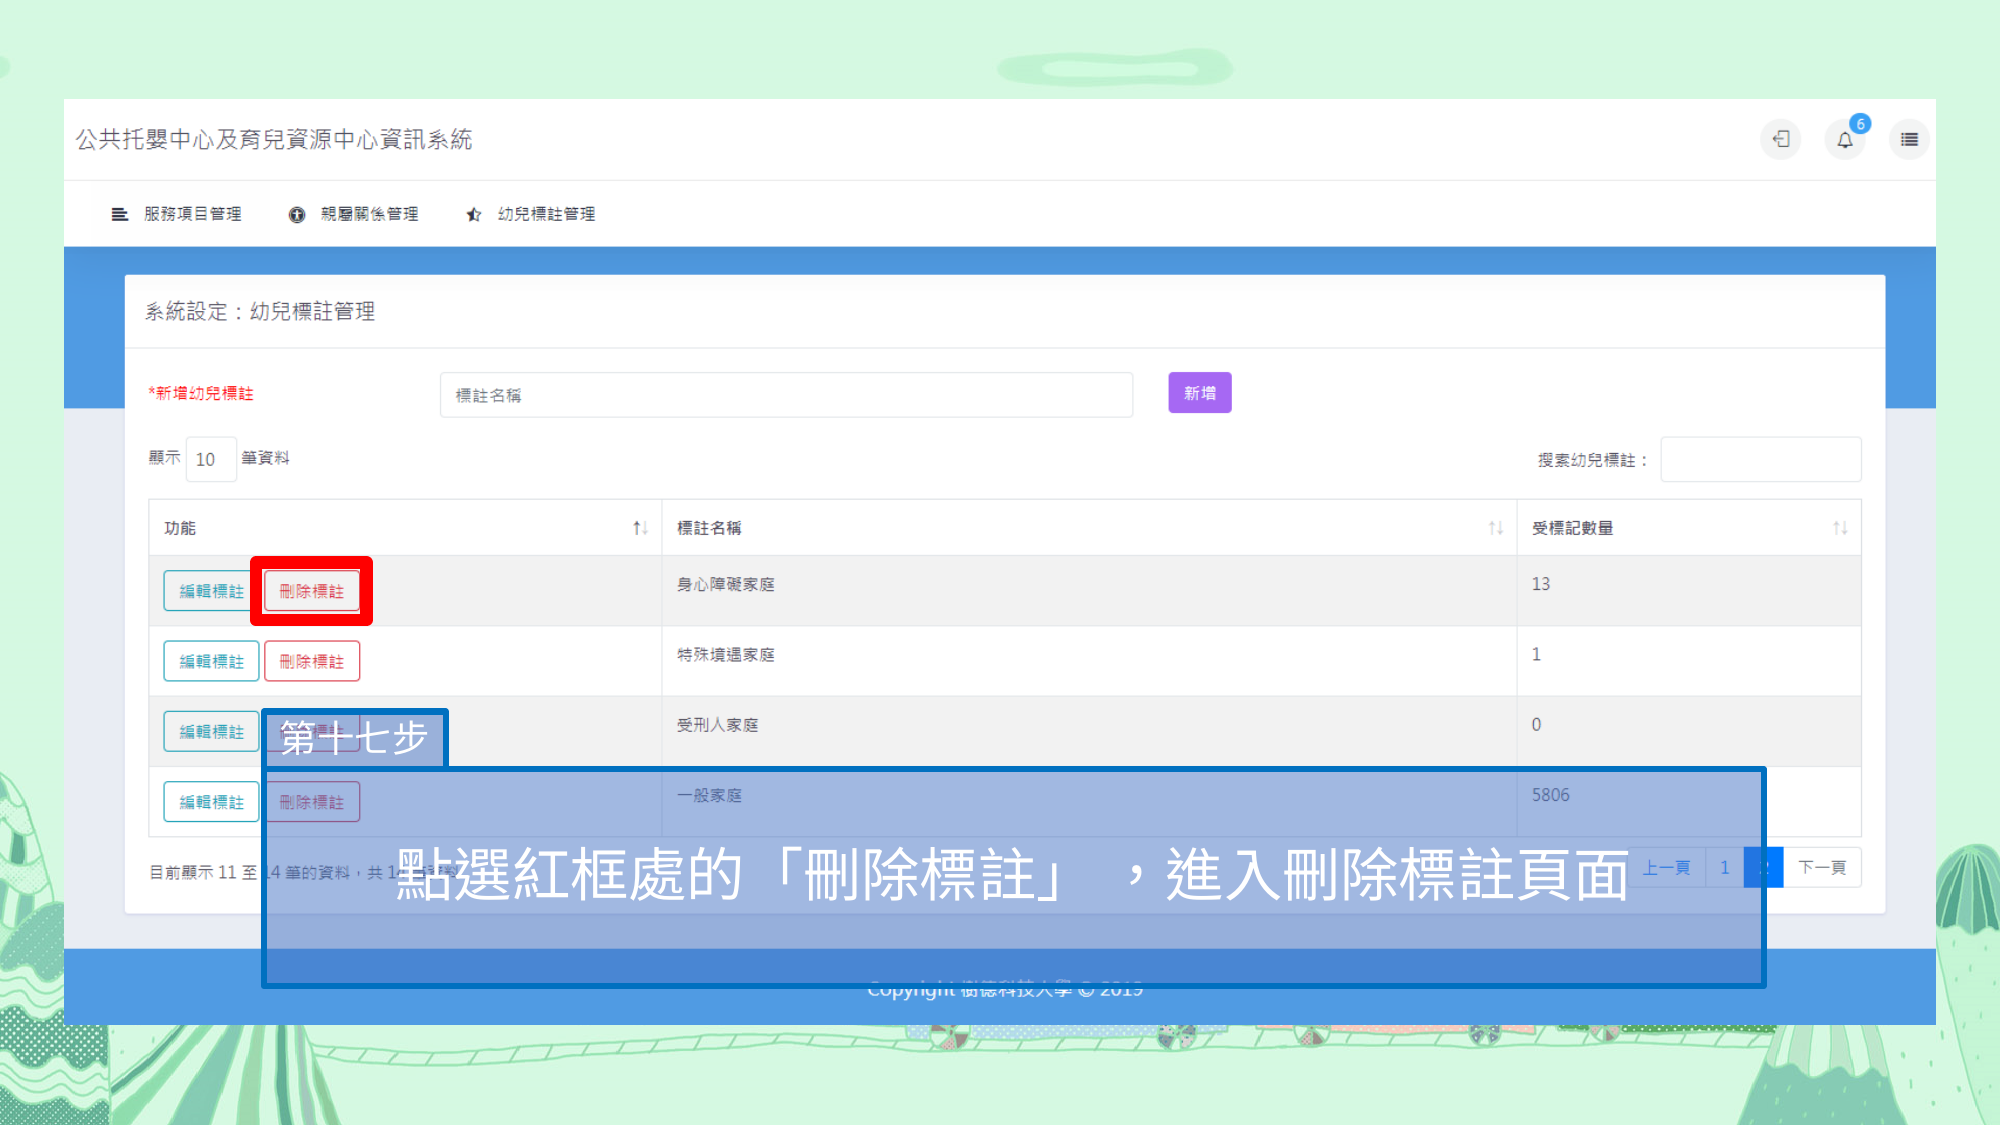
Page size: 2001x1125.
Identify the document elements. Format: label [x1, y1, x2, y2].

picture [64, 99, 1936, 1025]
text_box [263, 711, 1764, 987]
text_box [0, 0, 2000, 1125]
